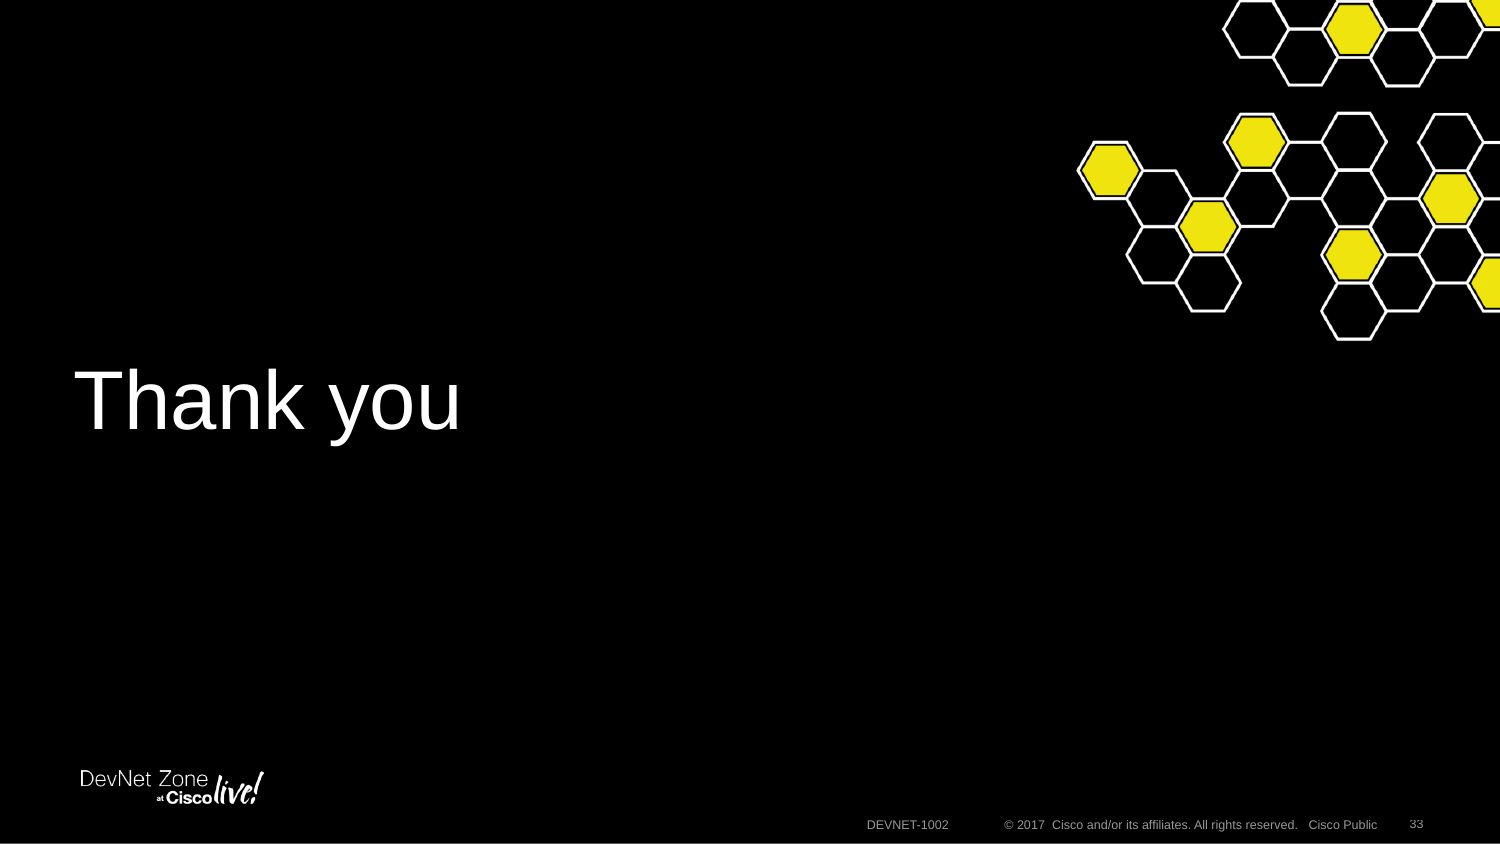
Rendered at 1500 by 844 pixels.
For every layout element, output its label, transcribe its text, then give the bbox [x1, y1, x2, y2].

picture [1064, 0, 1500, 367]
picture [81, 770, 264, 804]
slide_number 33 [1379, 801, 1439, 844]
footer DEVNET-1002 [856, 811, 975, 838]
